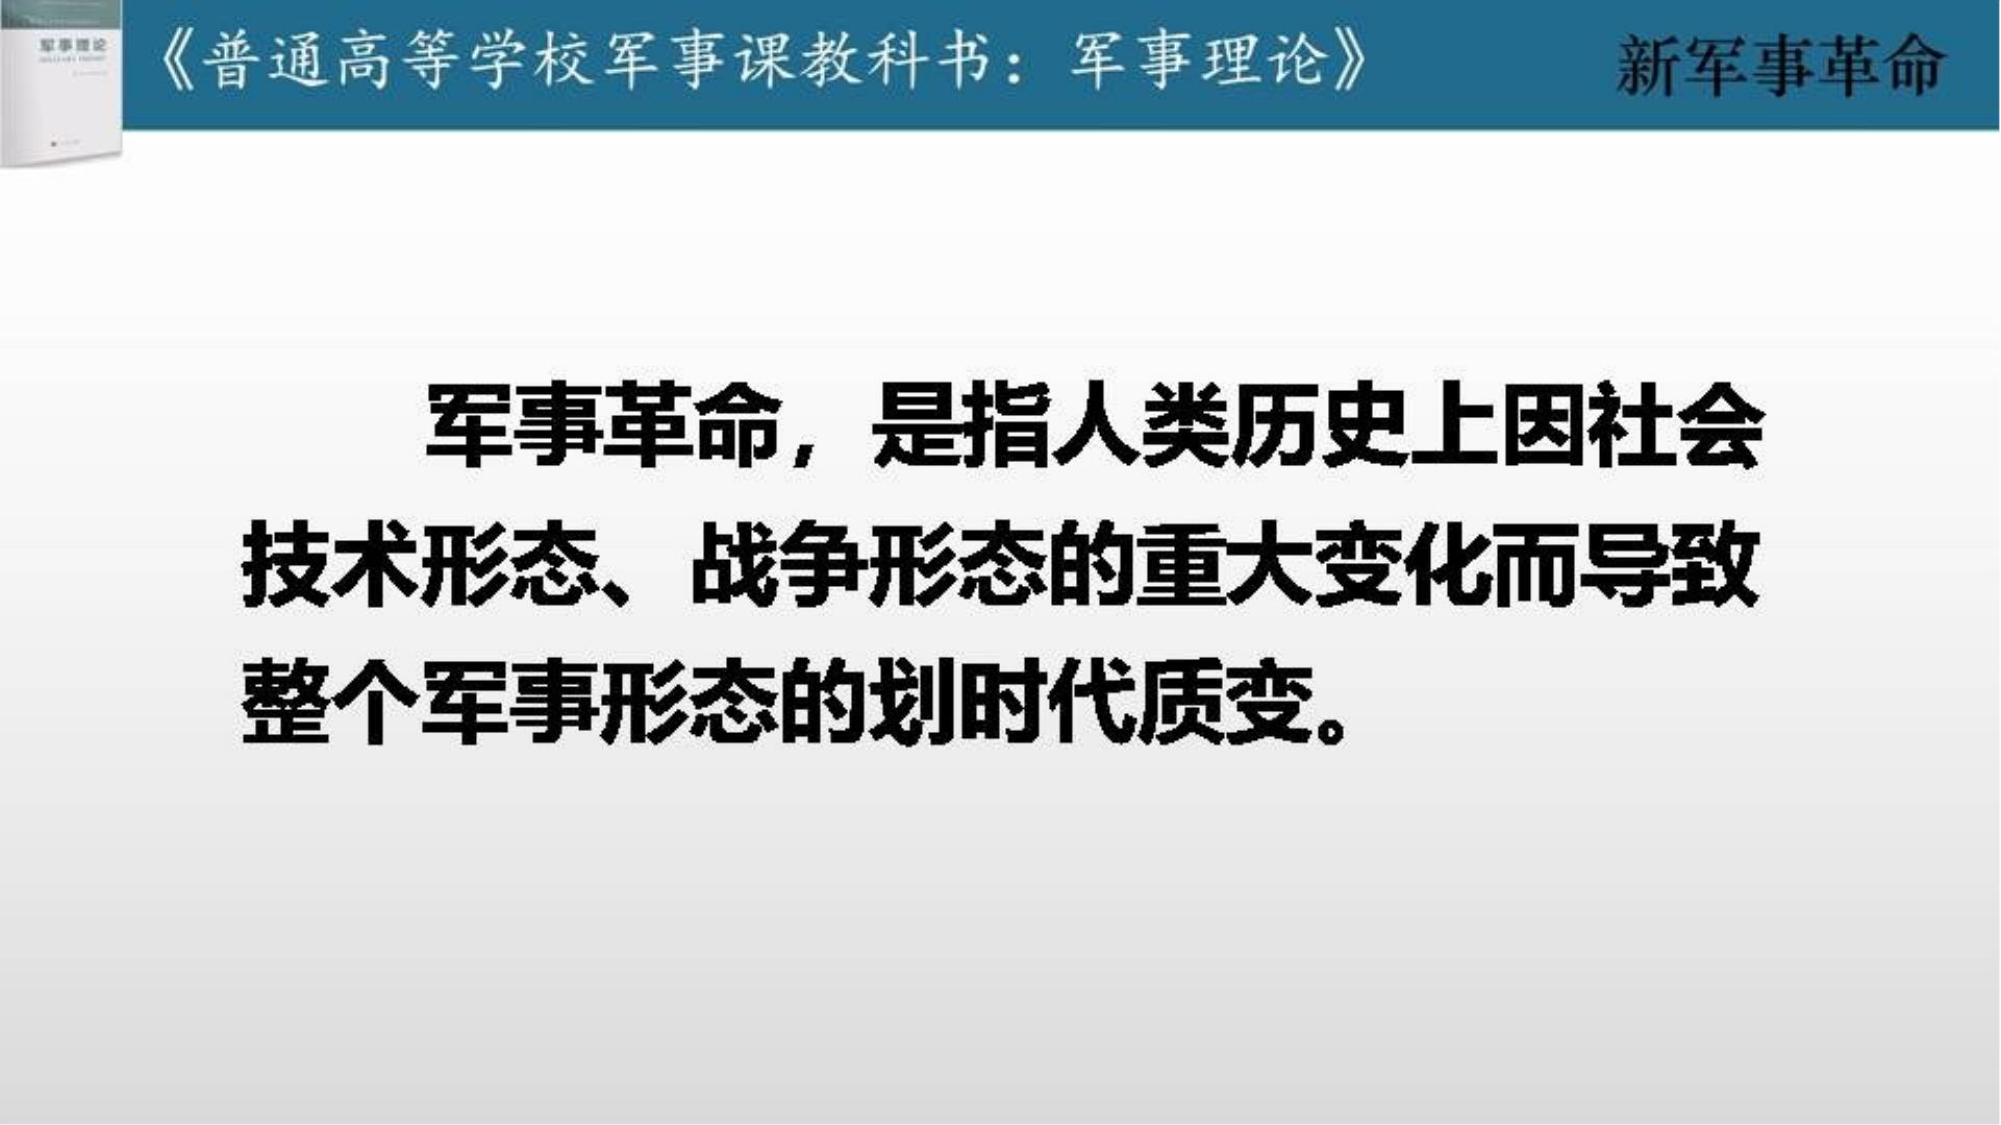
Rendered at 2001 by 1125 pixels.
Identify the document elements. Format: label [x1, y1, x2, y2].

text_box [0, 0, 2000, 1125]
